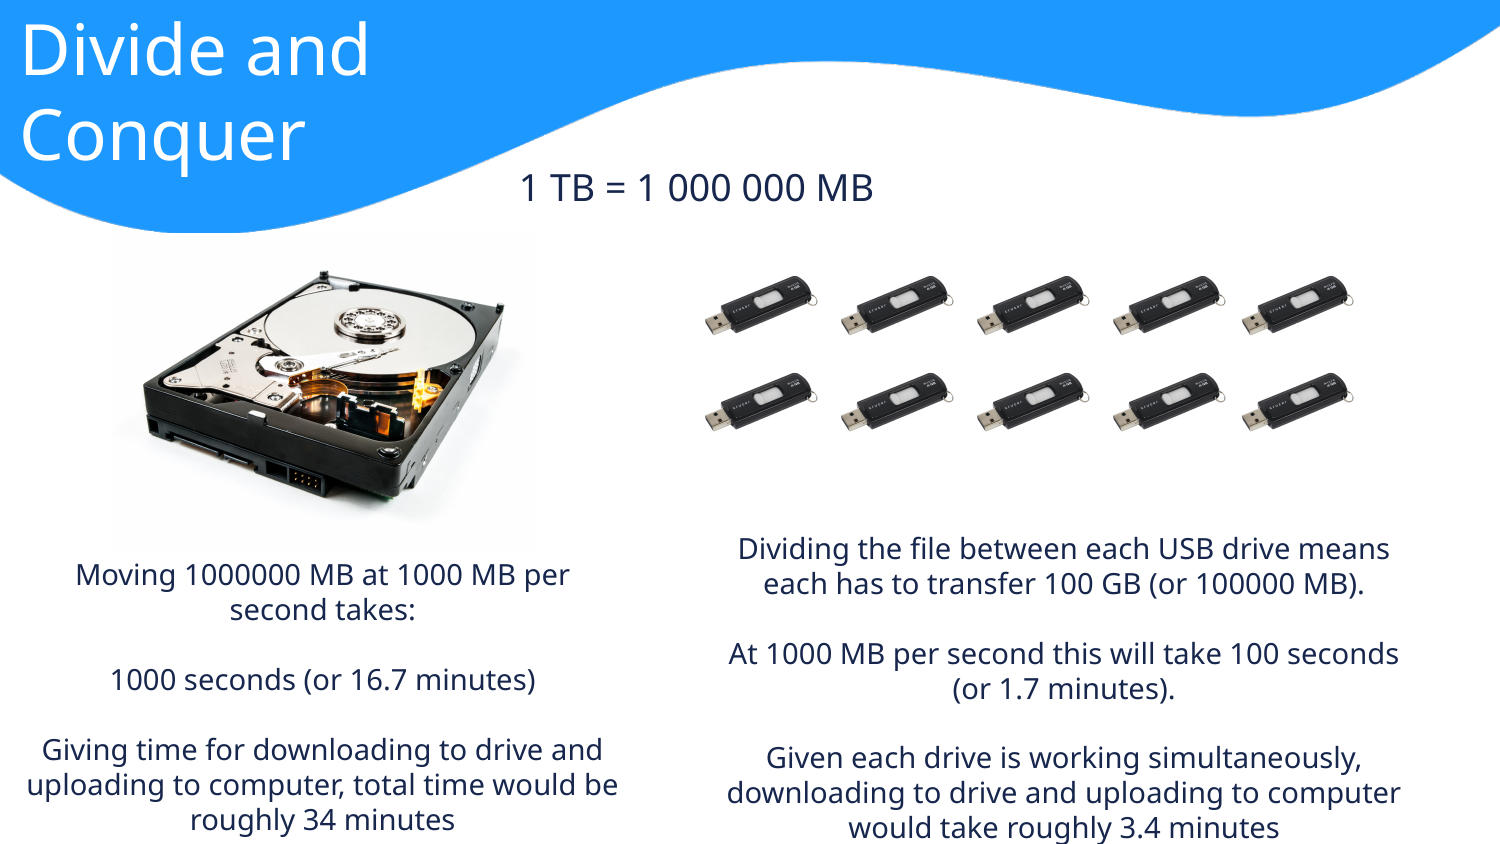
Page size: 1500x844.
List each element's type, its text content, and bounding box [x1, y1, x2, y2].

text_box Dividing the file between each USB drive means each has to transfer 100 GB (or 100000 MB). At 1000 MB per second this will take 100 seconds (or 1.7 minutes). Given each drive is working simultaneously, downloading to drive and uploading to computer would take roughly 3.4 minutes [696, 515, 1432, 844]
text_box Moving 1000000 MB at 1000 MB per second takes: 1000 seconds (or 16.7 minutes) Giving time for downloading to drive and uploading to computer, total time would be roughly 34 minutes [9, 515, 636, 844]
text_box Divide and Conquer [9, 0, 450, 142]
picture [0, 0, 1500, 550]
text_box 1 TB = 1 000 000 MB [503, 149, 996, 225]
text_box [696, 268, 1362, 440]
